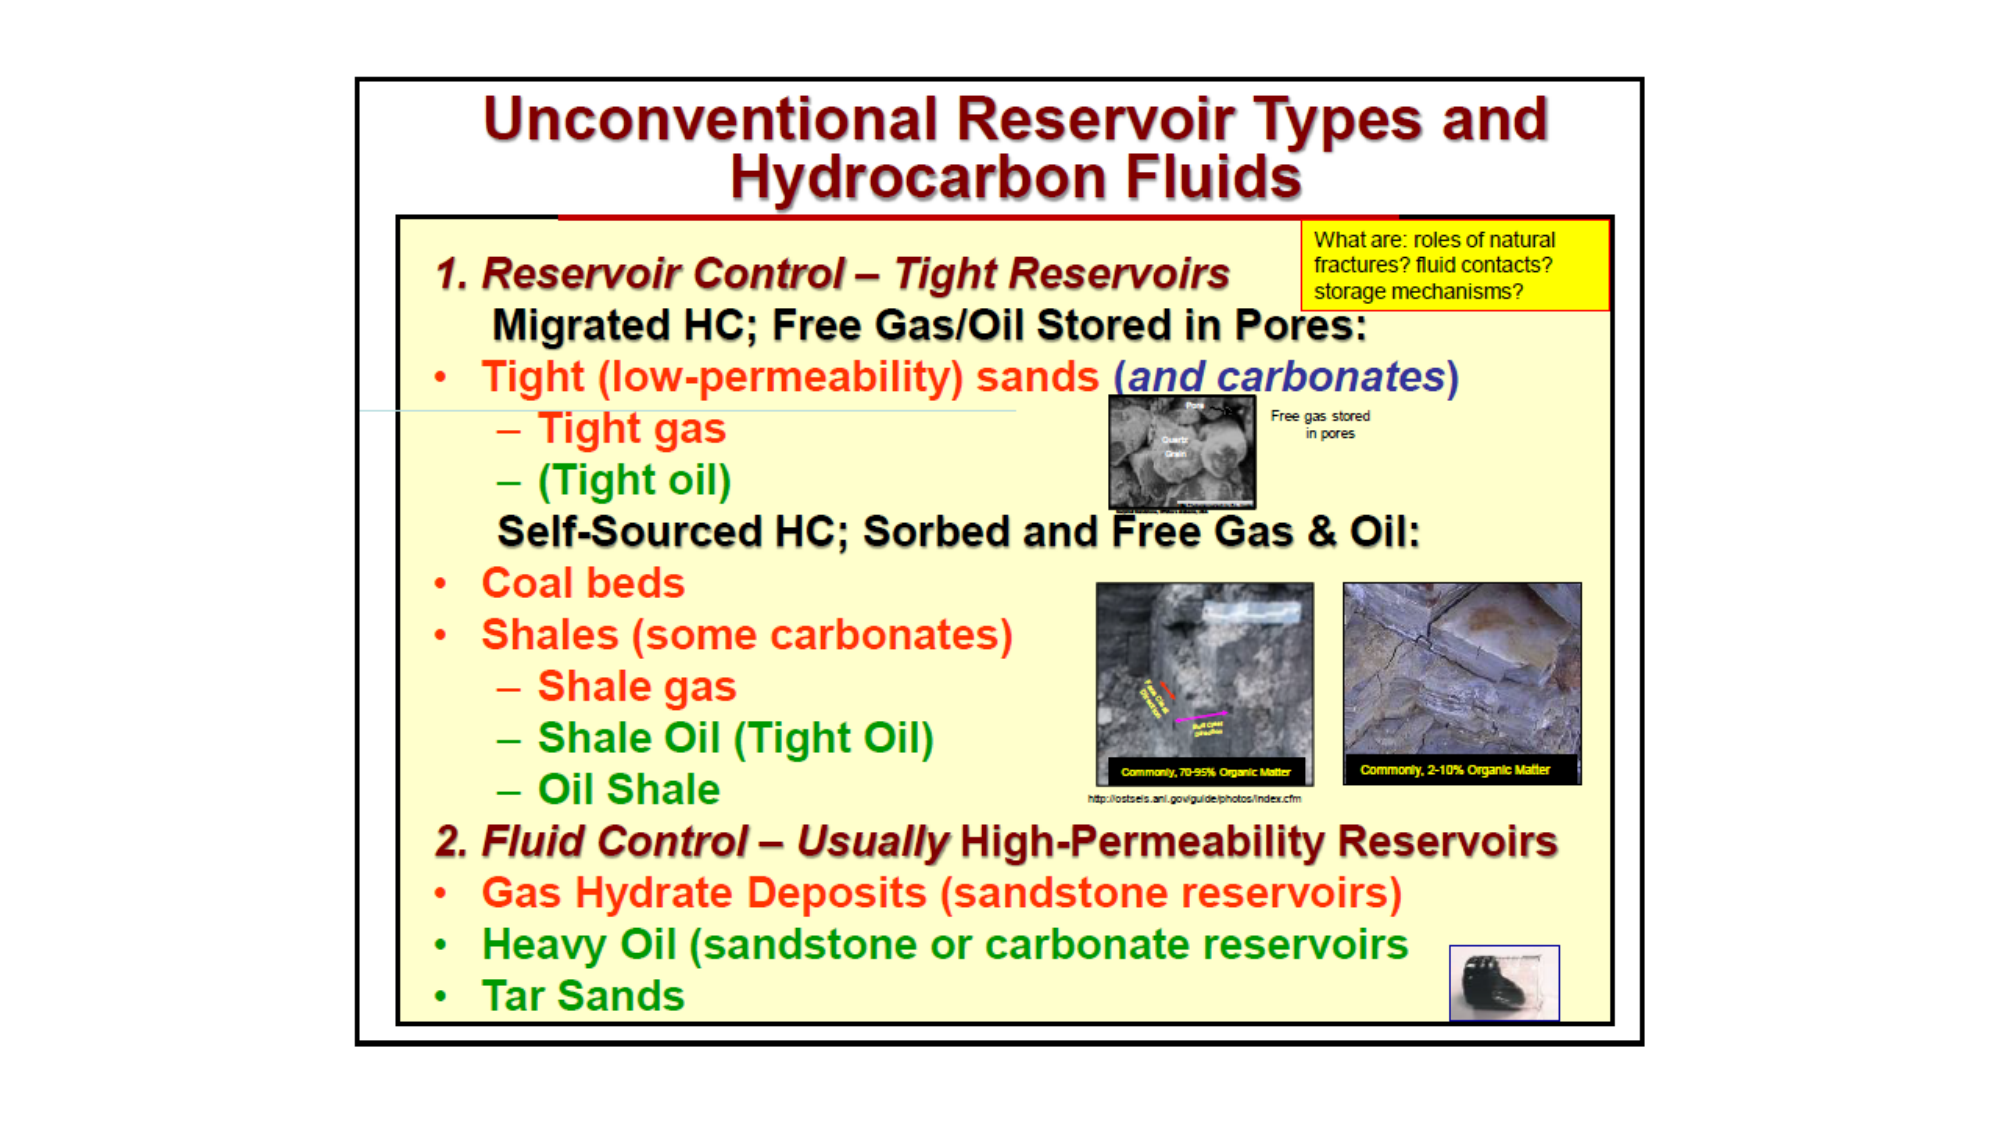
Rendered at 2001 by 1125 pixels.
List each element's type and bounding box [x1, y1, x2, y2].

picture [352, 74, 1648, 1050]
